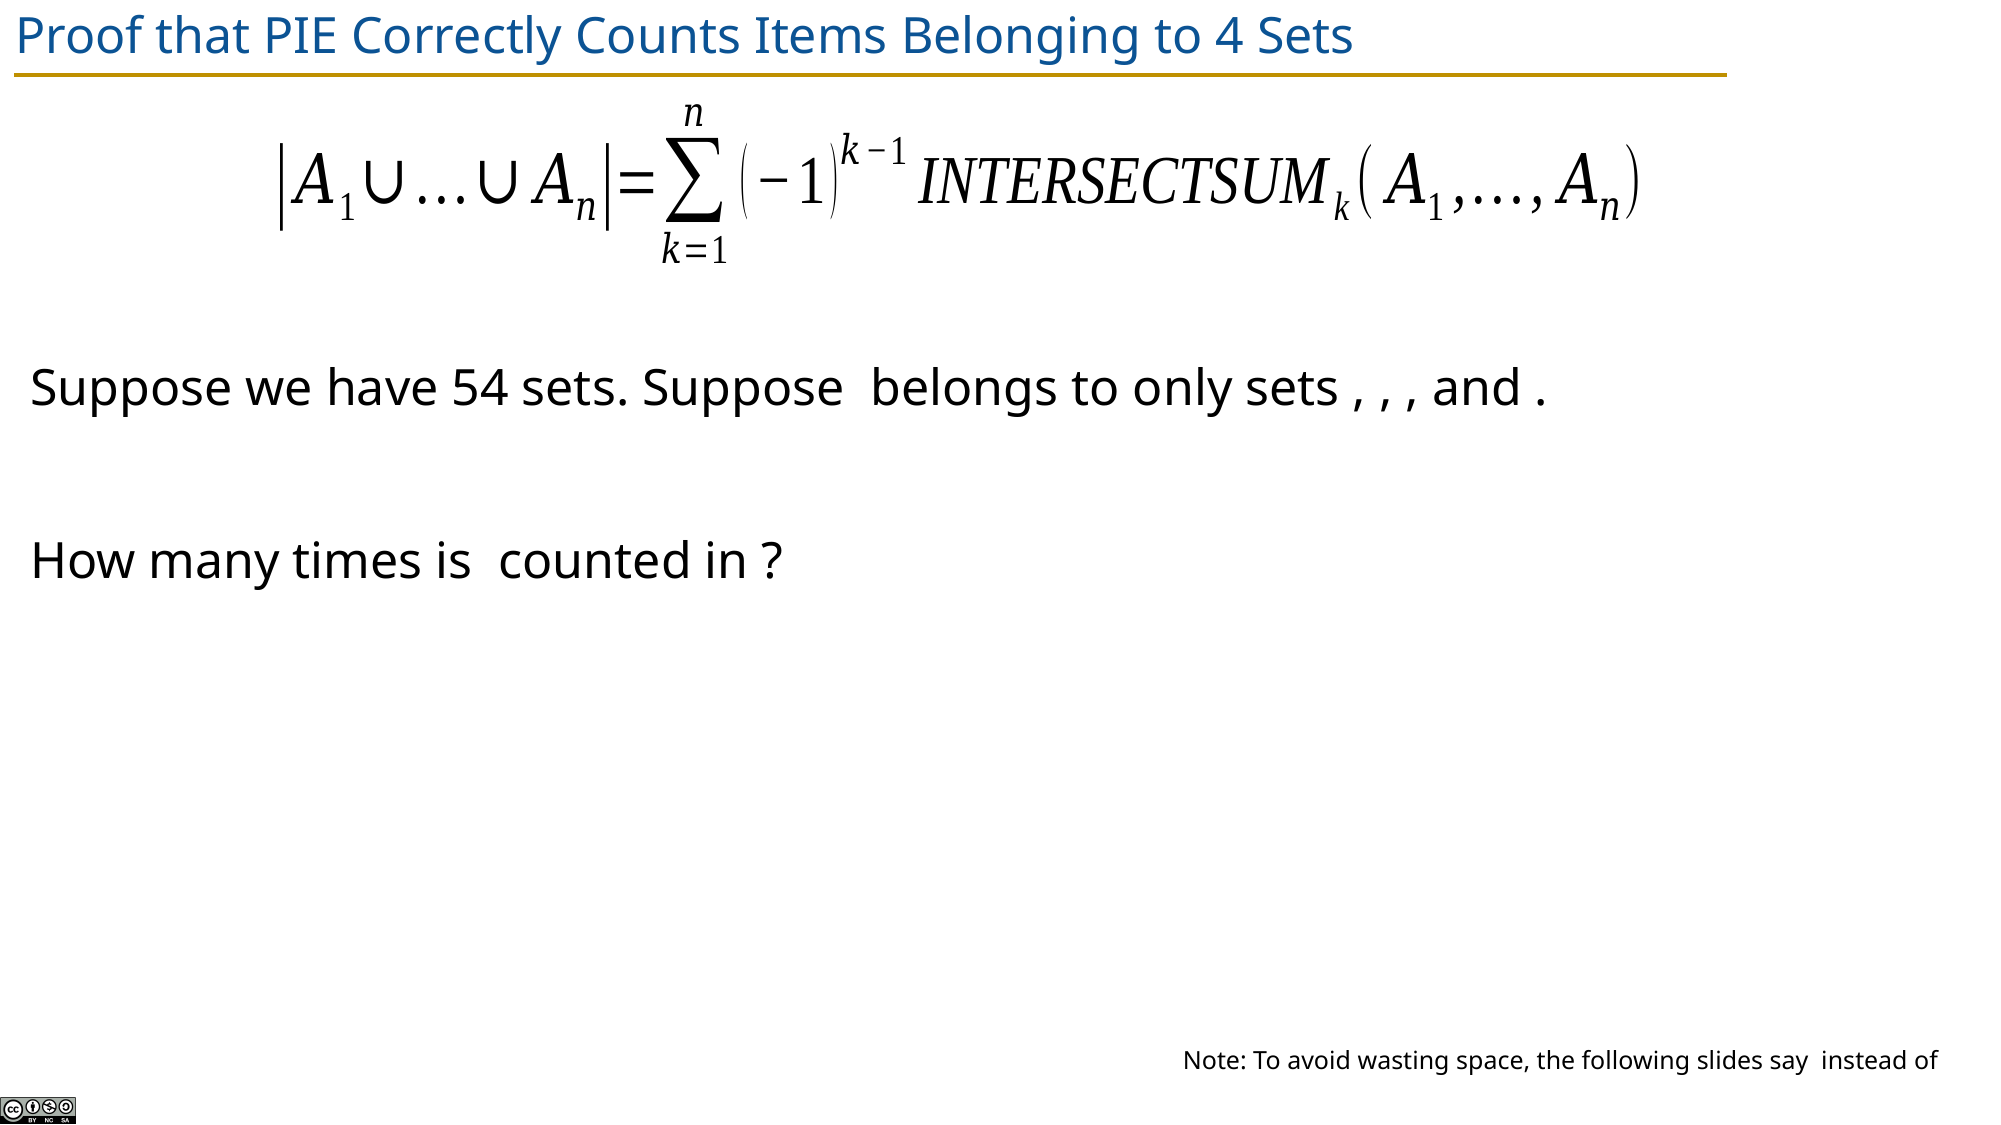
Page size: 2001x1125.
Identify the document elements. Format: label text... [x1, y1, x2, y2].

title Proof that PIE Correctly Counts Items Belonging to 4 Sets [0, 0, 1725, 75]
picture [0, 1097, 76, 1124]
